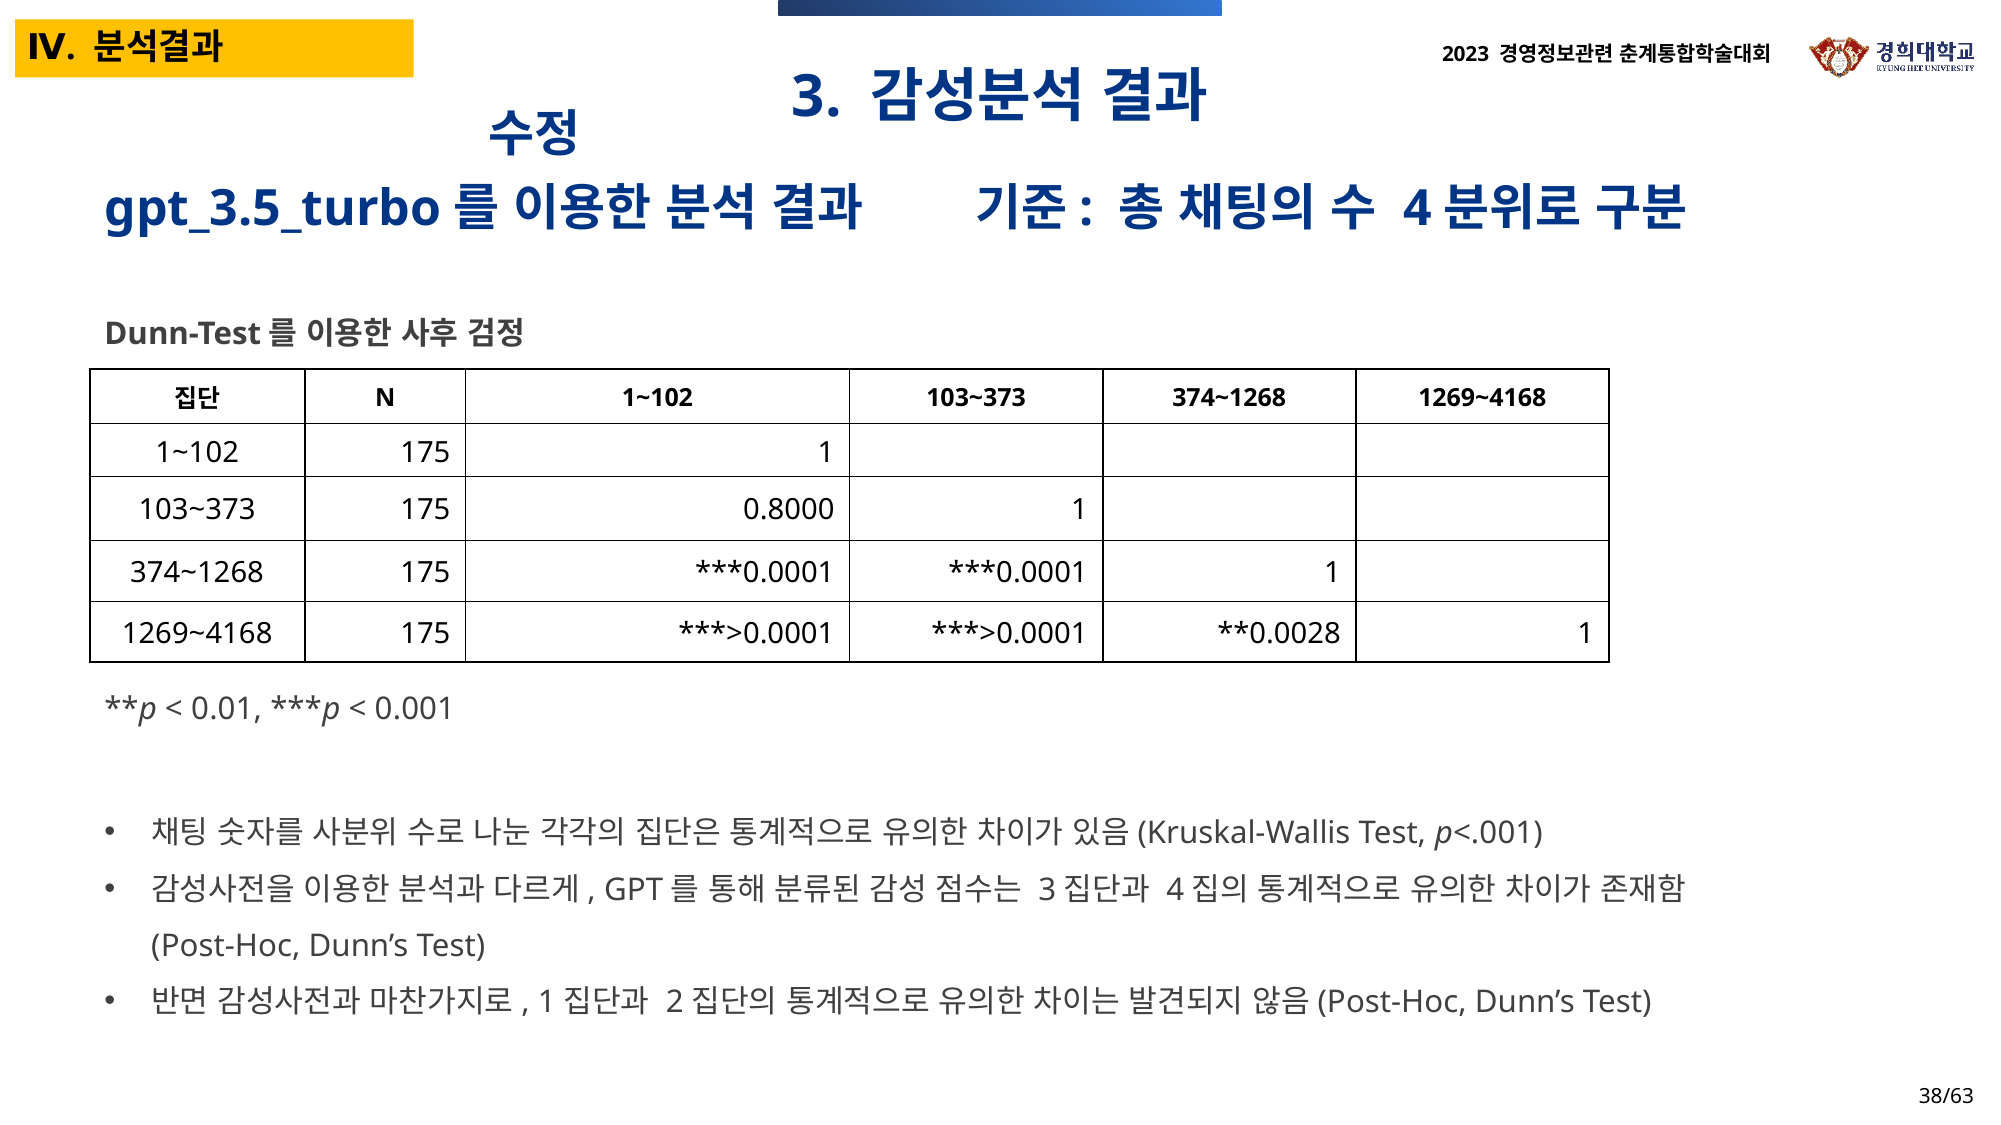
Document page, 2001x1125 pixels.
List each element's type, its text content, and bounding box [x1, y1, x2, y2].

text_box Dunn-Test를 이용한 사후 검정 [89, 287, 1610, 358]
slide_number 38/63 [1538, 1058, 1989, 1119]
table_cell [1357, 424, 1608, 476]
table_header 집단 [91, 370, 304, 423]
table_cell [1357, 477, 1608, 540]
table_cell [1357, 541, 1608, 601]
text_box 3. 감성분석 결과 [540, 50, 1459, 136]
text_box **p < 0.01, ***p < 0.001 [89, 662, 1610, 734]
text_box 채팅 숫자를 사분위 수로 나눈 각각의 집단은 통계적으로 유의한 차이가 있음(Kruskal-Wallis Test, p<.001) 감성사전을 이용한 분석과 다르게, GPT를 통해 분류된 감성 점수는 3집단과 4집의 통계적으로 유의한 차이가 존재함(Post-Hoc, Dunn’s Test) 반면 감성사전과 마찬가지로, 1집단과 2집단의 통계적으로 유의한 차이는 발견되지 않음(Post-Hoc, Dunn’s Test) [89, 786, 1783, 1082]
text_box [777, 0, 1223, 17]
table_cell 0.8000 [466, 477, 849, 540]
text_box 수정 [473, 93, 684, 167]
table_cell 175 [306, 602, 465, 661]
table_header 1269~4168 [1357, 370, 1608, 423]
table_cell **0.0028 [1104, 602, 1355, 661]
table_cell [850, 424, 1102, 476]
table_header 103~373 [850, 370, 1102, 423]
table_cell 1~102 [91, 424, 304, 476]
table_cell ***>0.0001 [466, 602, 849, 661]
table_cell 374~1268 [91, 541, 304, 601]
table_header N [306, 370, 465, 423]
table_header 374~1268 [1104, 370, 1355, 423]
table_cell 1 [1104, 541, 1355, 601]
table_cell 175 [306, 541, 465, 601]
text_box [1407, 33, 1974, 78]
table_cell 175 [306, 424, 465, 476]
table_header 1~102 [466, 370, 849, 423]
table_cell [1104, 424, 1355, 476]
table_cell 1269~4168 [91, 602, 304, 661]
text_box Ⅳ. 분석결과 [12, 16, 306, 74]
table_cell 175 [306, 477, 465, 540]
table_cell 103~373 [91, 477, 304, 540]
table_cell ***>0.0001 [850, 602, 1102, 661]
text_box gpt_3.5_turbo를 이용한 분석 결과 기준: 총 채팅의 수 4분위로 구분 [89, 167, 1806, 243]
table_cell 1 [1357, 602, 1608, 661]
table_cell ***0.0001 [850, 541, 1102, 601]
table_cell 1 [466, 424, 849, 476]
table_cell ***0.0001 [466, 541, 849, 601]
text_box [15, 19, 414, 78]
table_cell 1 [850, 477, 1102, 540]
table_cell [1104, 477, 1355, 540]
